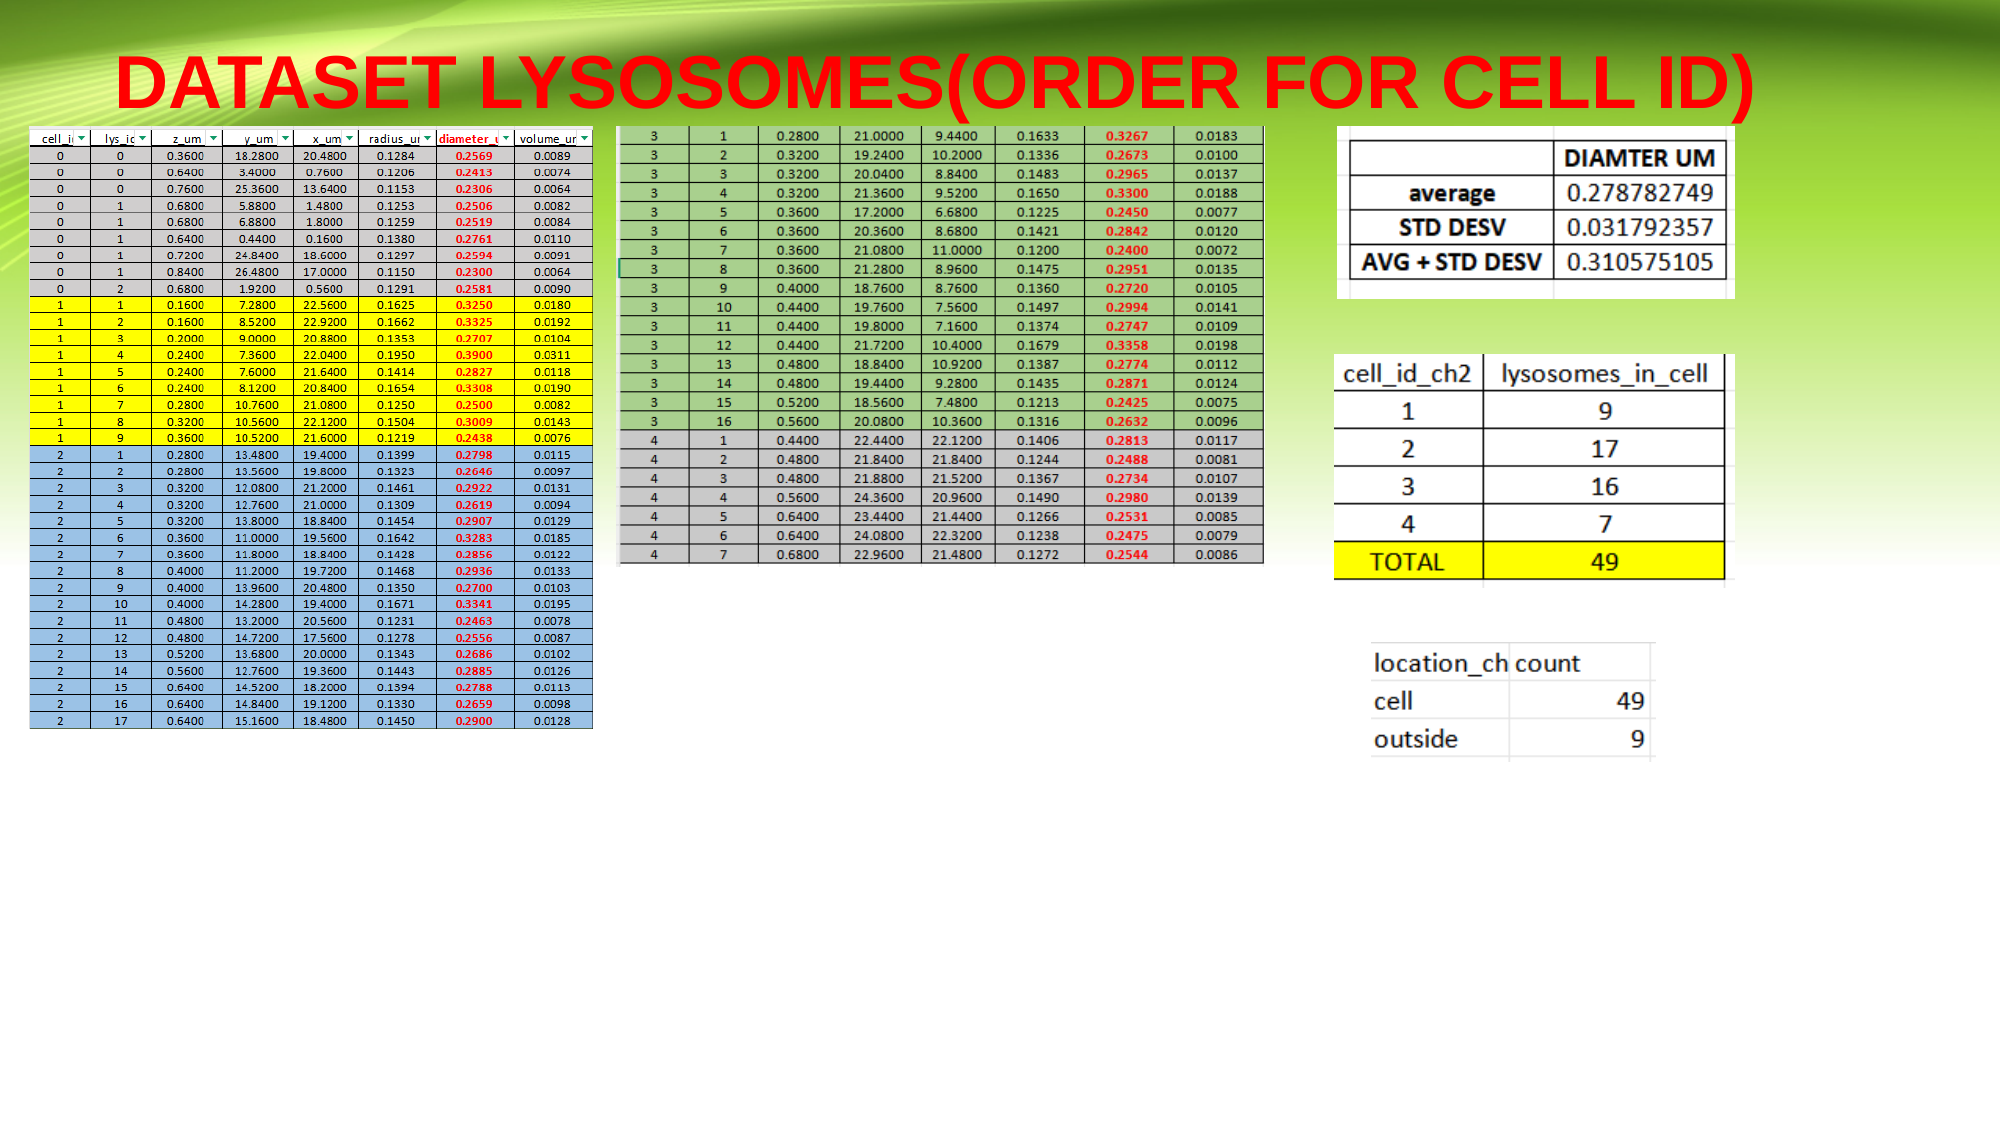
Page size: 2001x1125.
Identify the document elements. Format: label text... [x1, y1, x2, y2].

title DATASET LYSOSOMES(ORDER FOR CELL ID) [99, 30, 1901, 127]
picture [0, 0, 2000, 1125]
